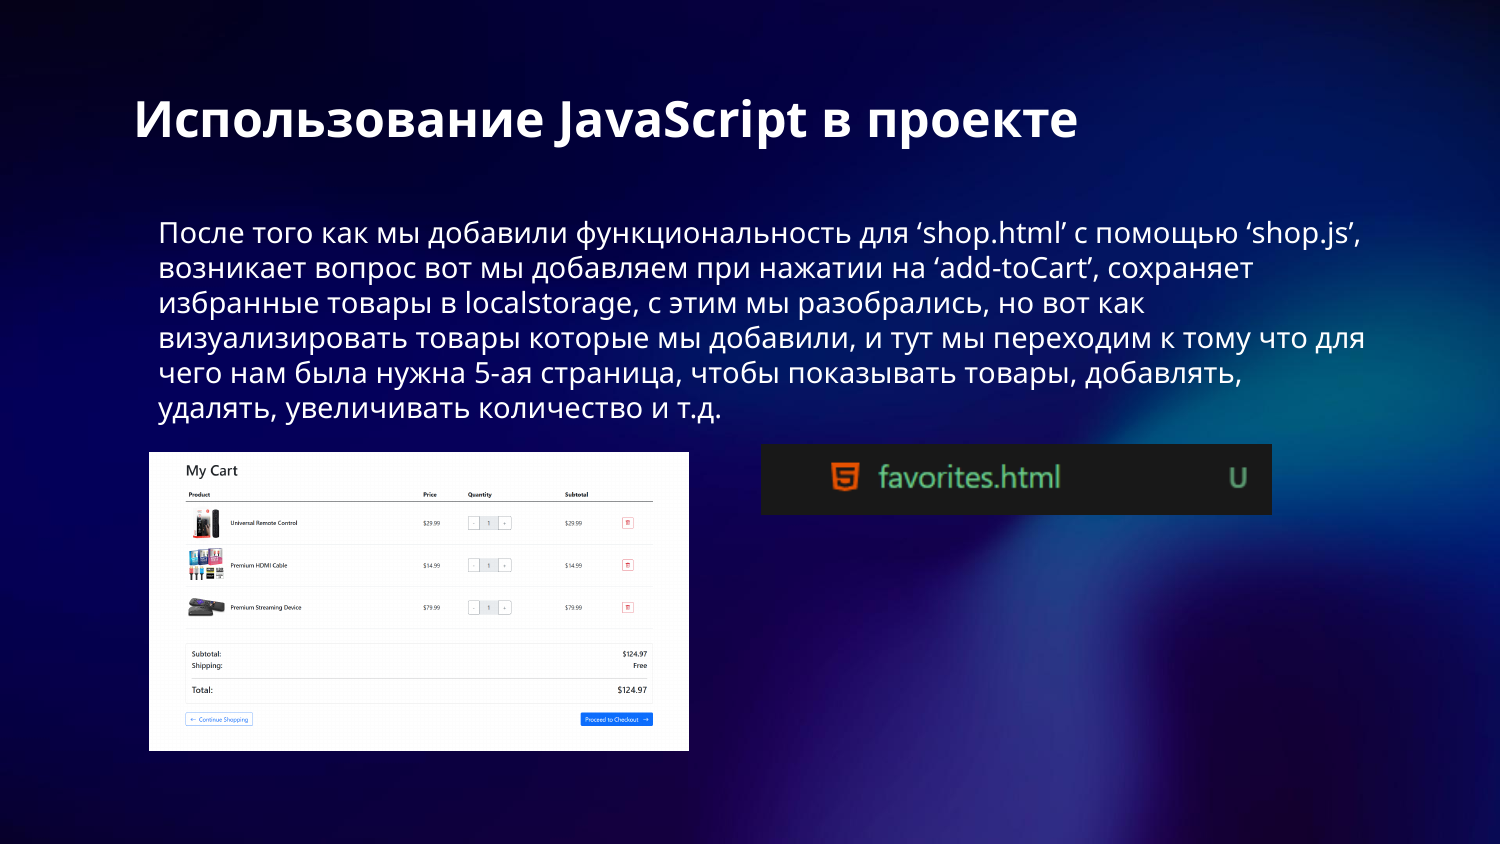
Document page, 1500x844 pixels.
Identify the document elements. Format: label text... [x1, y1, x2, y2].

title Использование JavaScript в проекте [118, 72, 1382, 167]
list После того как мы добавили функциональность для ‘shop.html’ с помощью ‘shop.js’, возникает вопрос вот мы добавляем при нажатии на ‘add-toCart’, сохраняет избранные товары в localstorage, с этим мы разобрались, но вот как визуализировать товары которые мы добавили, и тут мы переходим к тому что для чего нам была нужна 5-ая страница, чтобы показывать товары, добавлять, удалять, увеличивать количество и т.д. [118, 199, 1382, 760]
picture [0, 0, 1500, 844]
